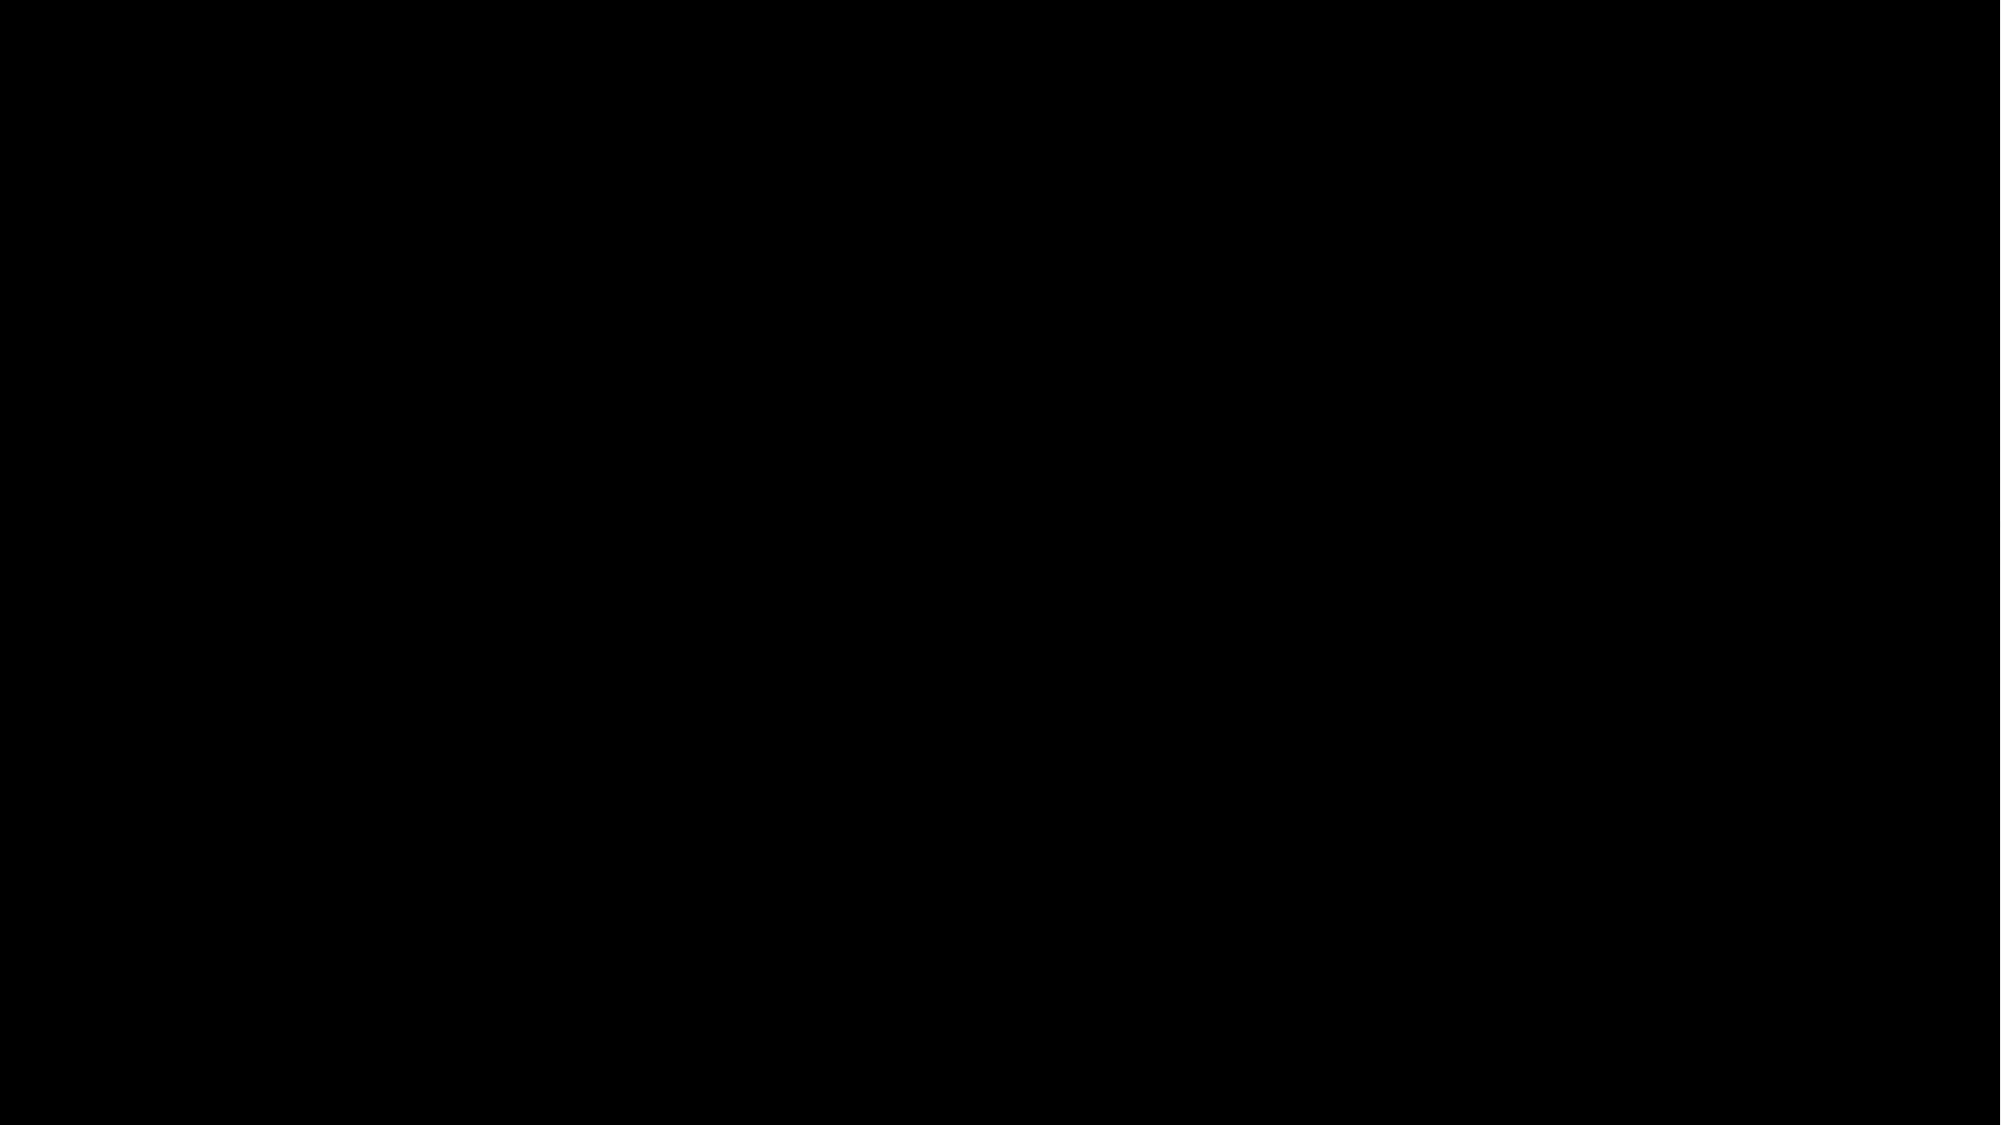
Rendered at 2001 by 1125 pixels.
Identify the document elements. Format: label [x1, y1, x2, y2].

text_box [0, 0, 2000, 1125]
